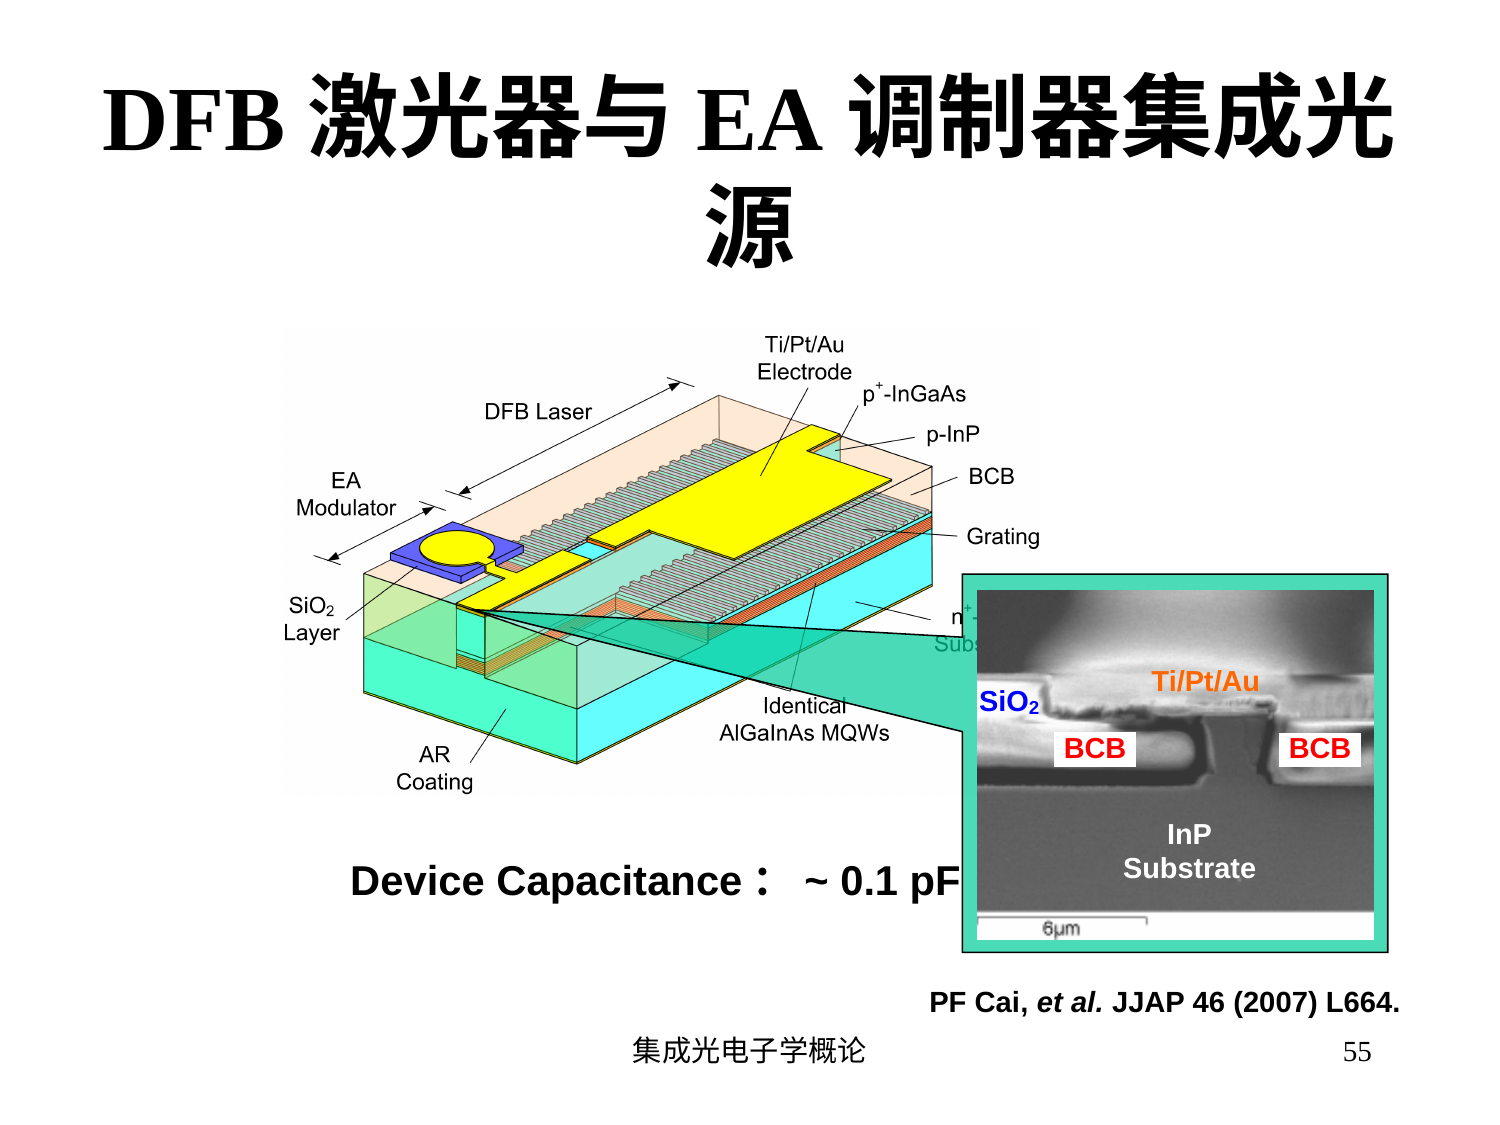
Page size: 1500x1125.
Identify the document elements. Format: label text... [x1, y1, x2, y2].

title DFB激光器与EA调制器集成光源 [63, 74, 1436, 263]
slide_number 55 [1074, 1024, 1388, 1101]
text_box PF Cai, et al. JJAP 46 (2007) L664. [903, 976, 1436, 1026]
footer 集成光电子学概论 [512, 1024, 988, 1101]
text_box Device Capacitance：~ 0.1 pF [301, 846, 957, 911]
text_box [962, 573, 1388, 953]
picture [229, 302, 1093, 831]
